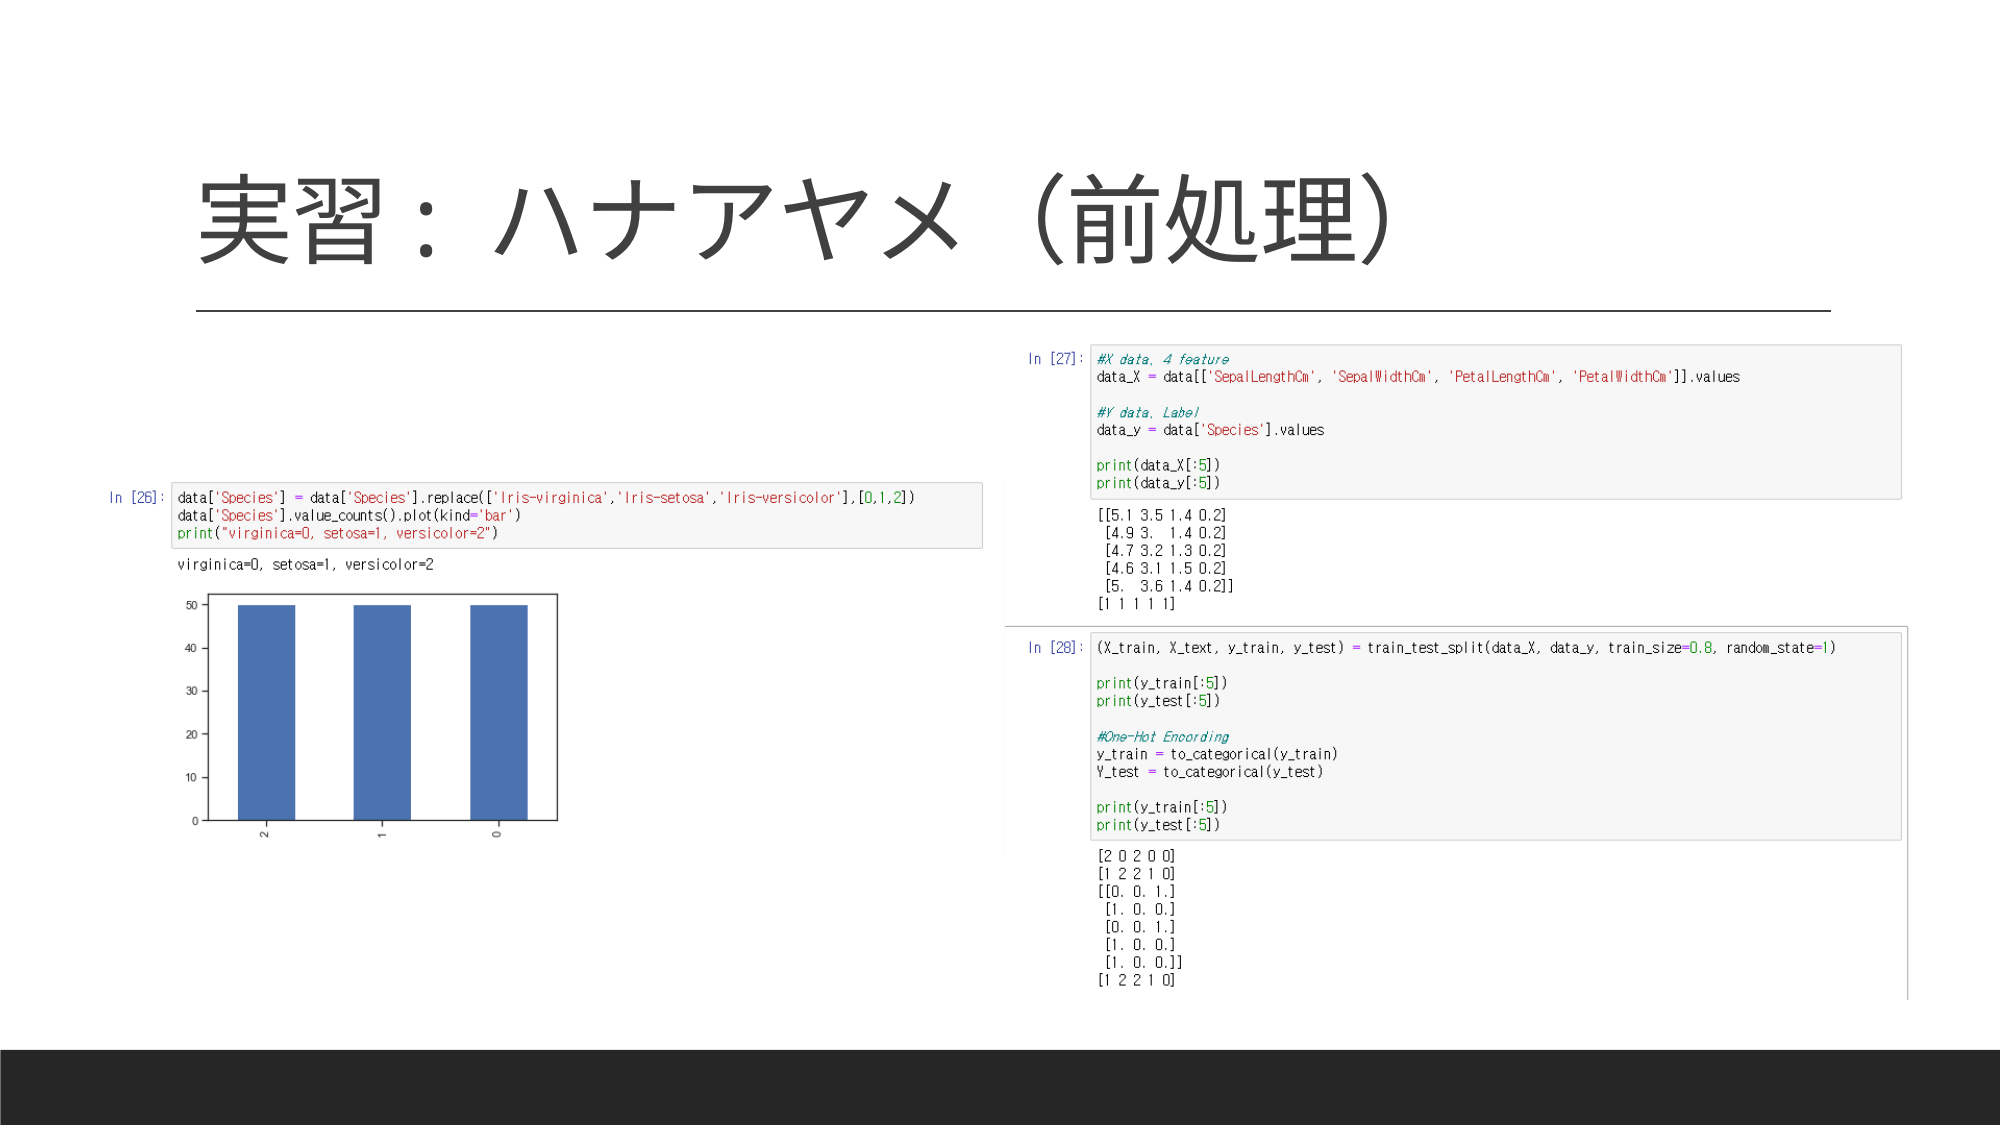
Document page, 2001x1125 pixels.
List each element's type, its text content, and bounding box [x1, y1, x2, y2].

picture [98, 336, 1912, 1000]
title 実習: ハナアヤメ（前処理） [180, 47, 1830, 285]
